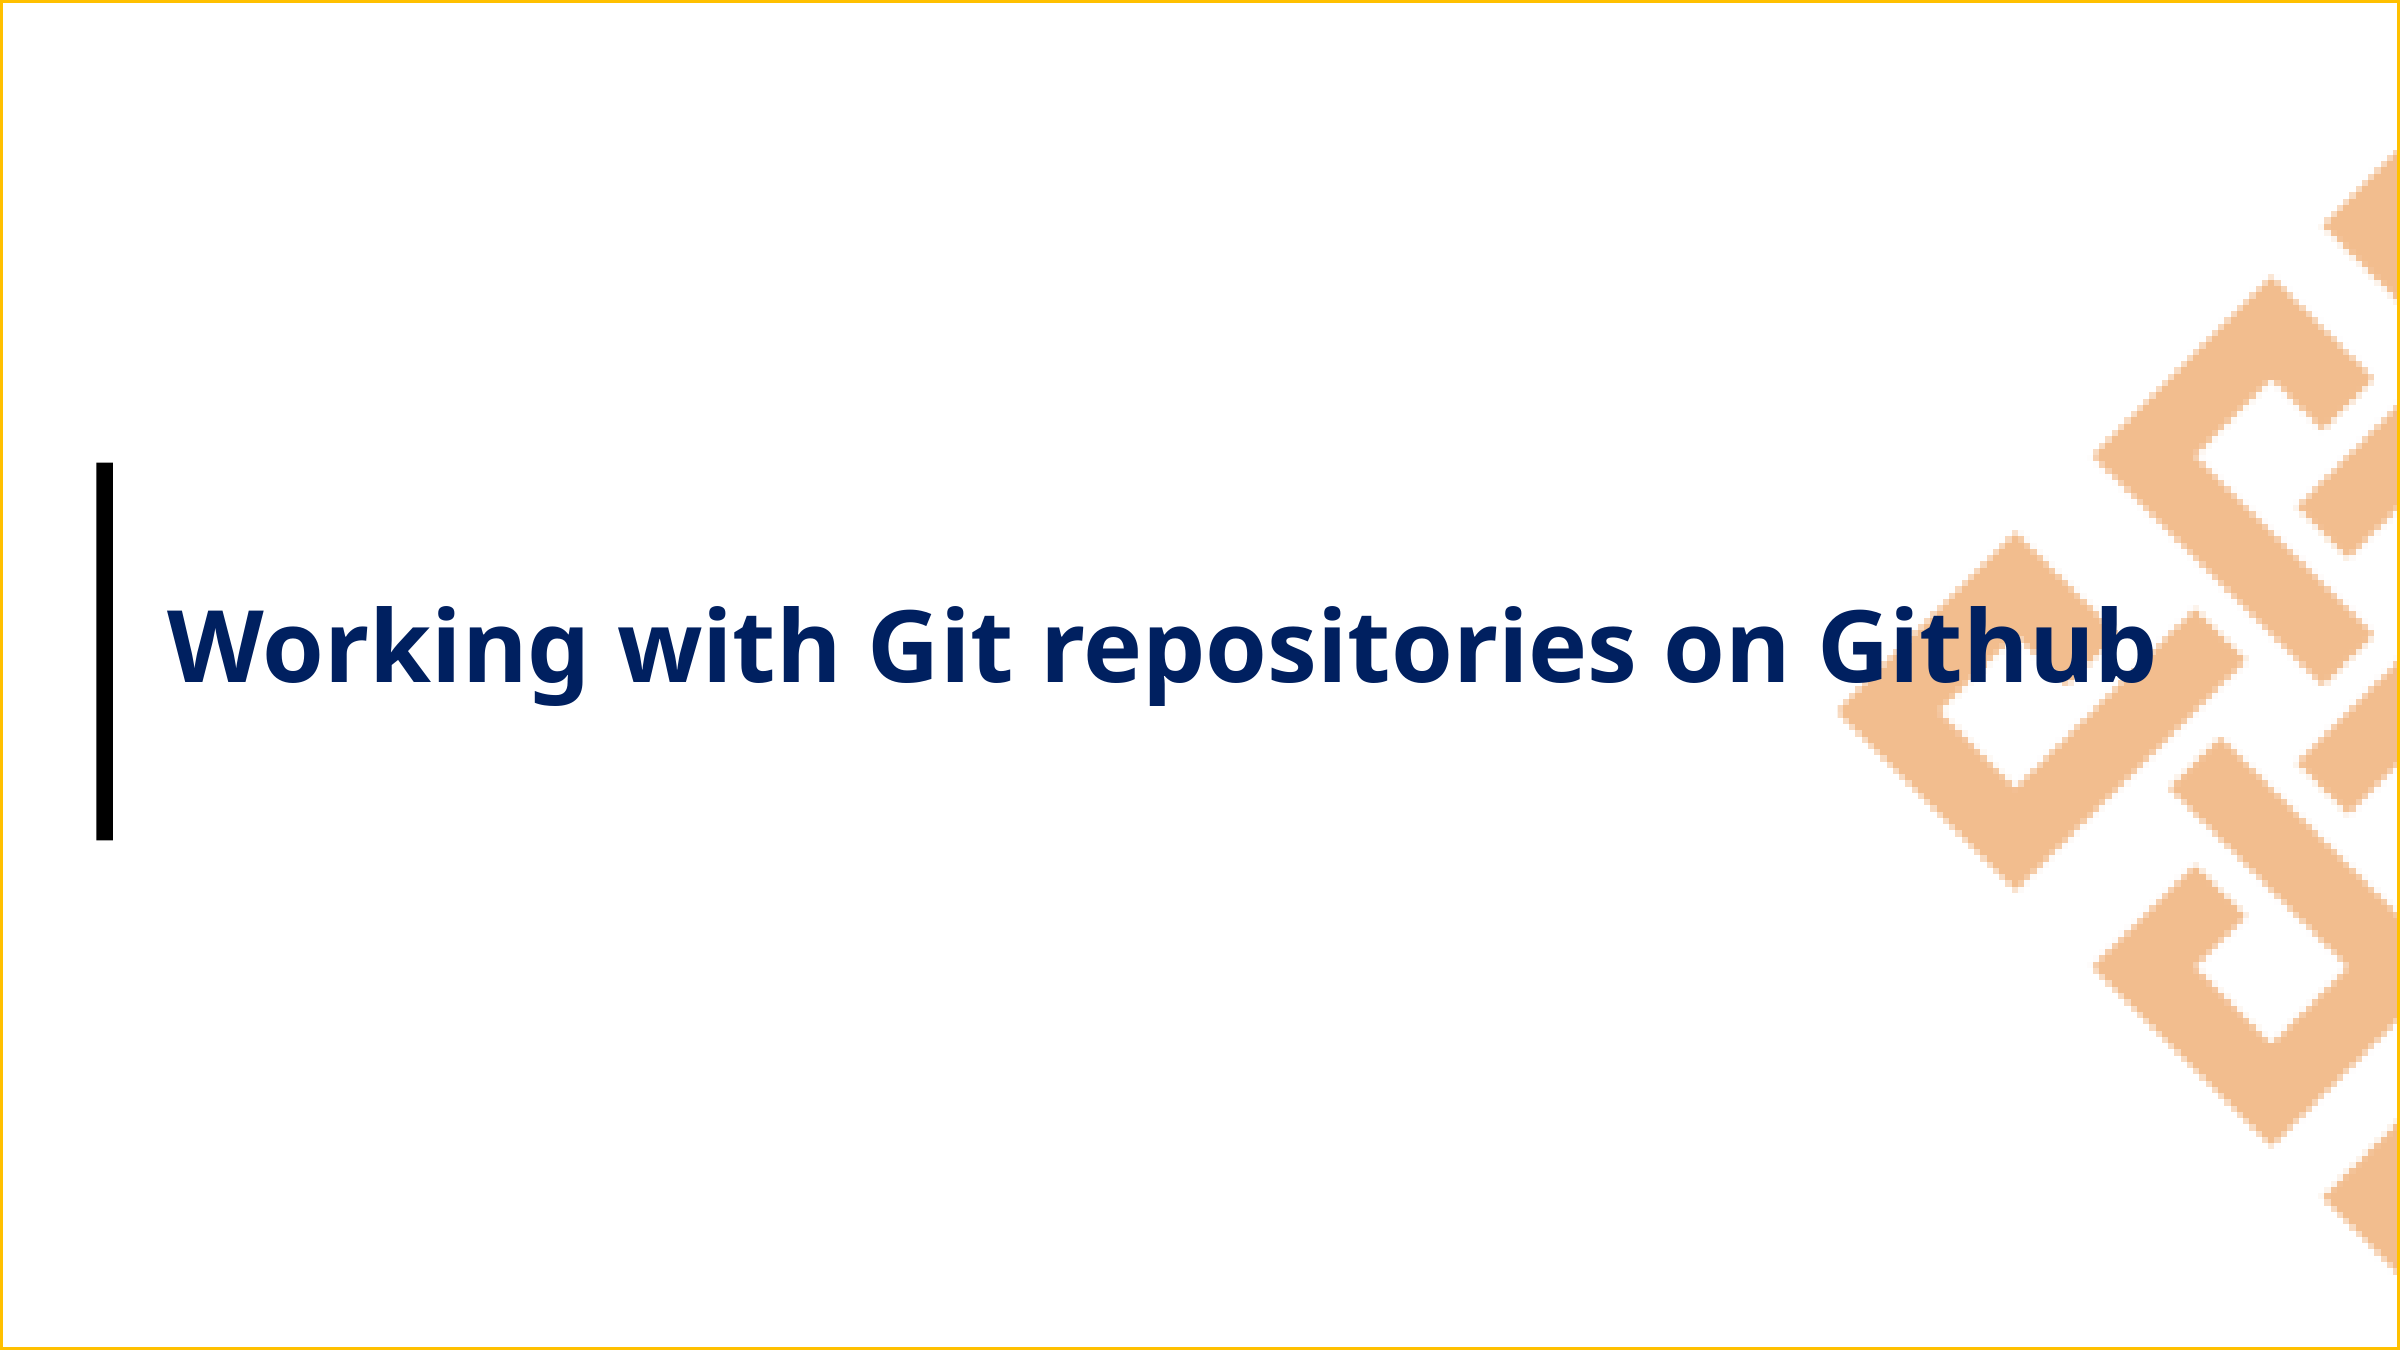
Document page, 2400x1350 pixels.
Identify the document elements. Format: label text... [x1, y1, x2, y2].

title Working with Git repositories on Github [150, 512, 2221, 774]
